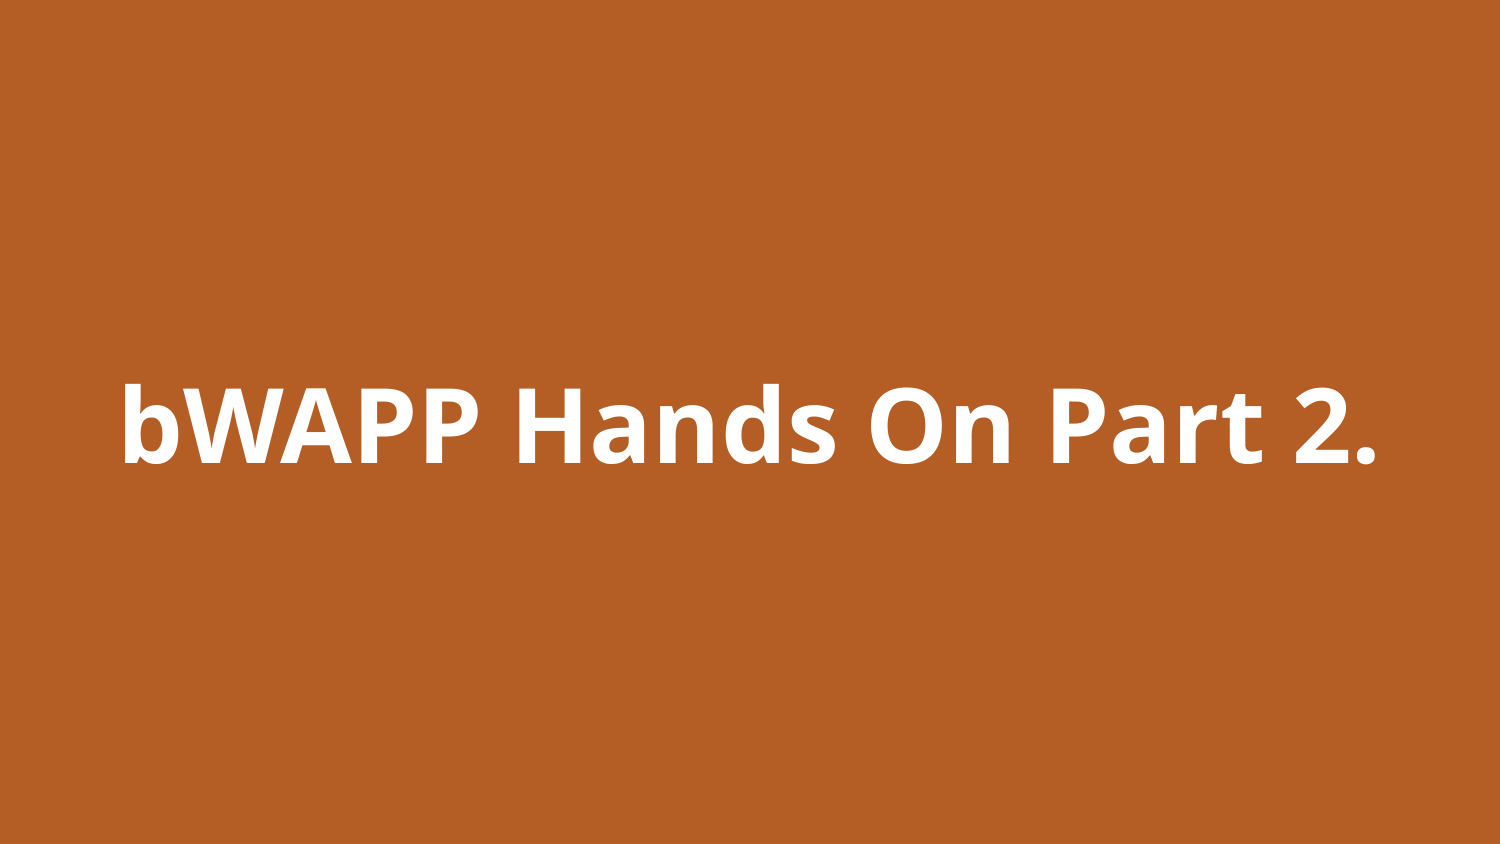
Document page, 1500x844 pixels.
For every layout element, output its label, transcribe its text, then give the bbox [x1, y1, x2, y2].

title bWAPP Hands On Part 2. [0, 0, 1500, 844]
